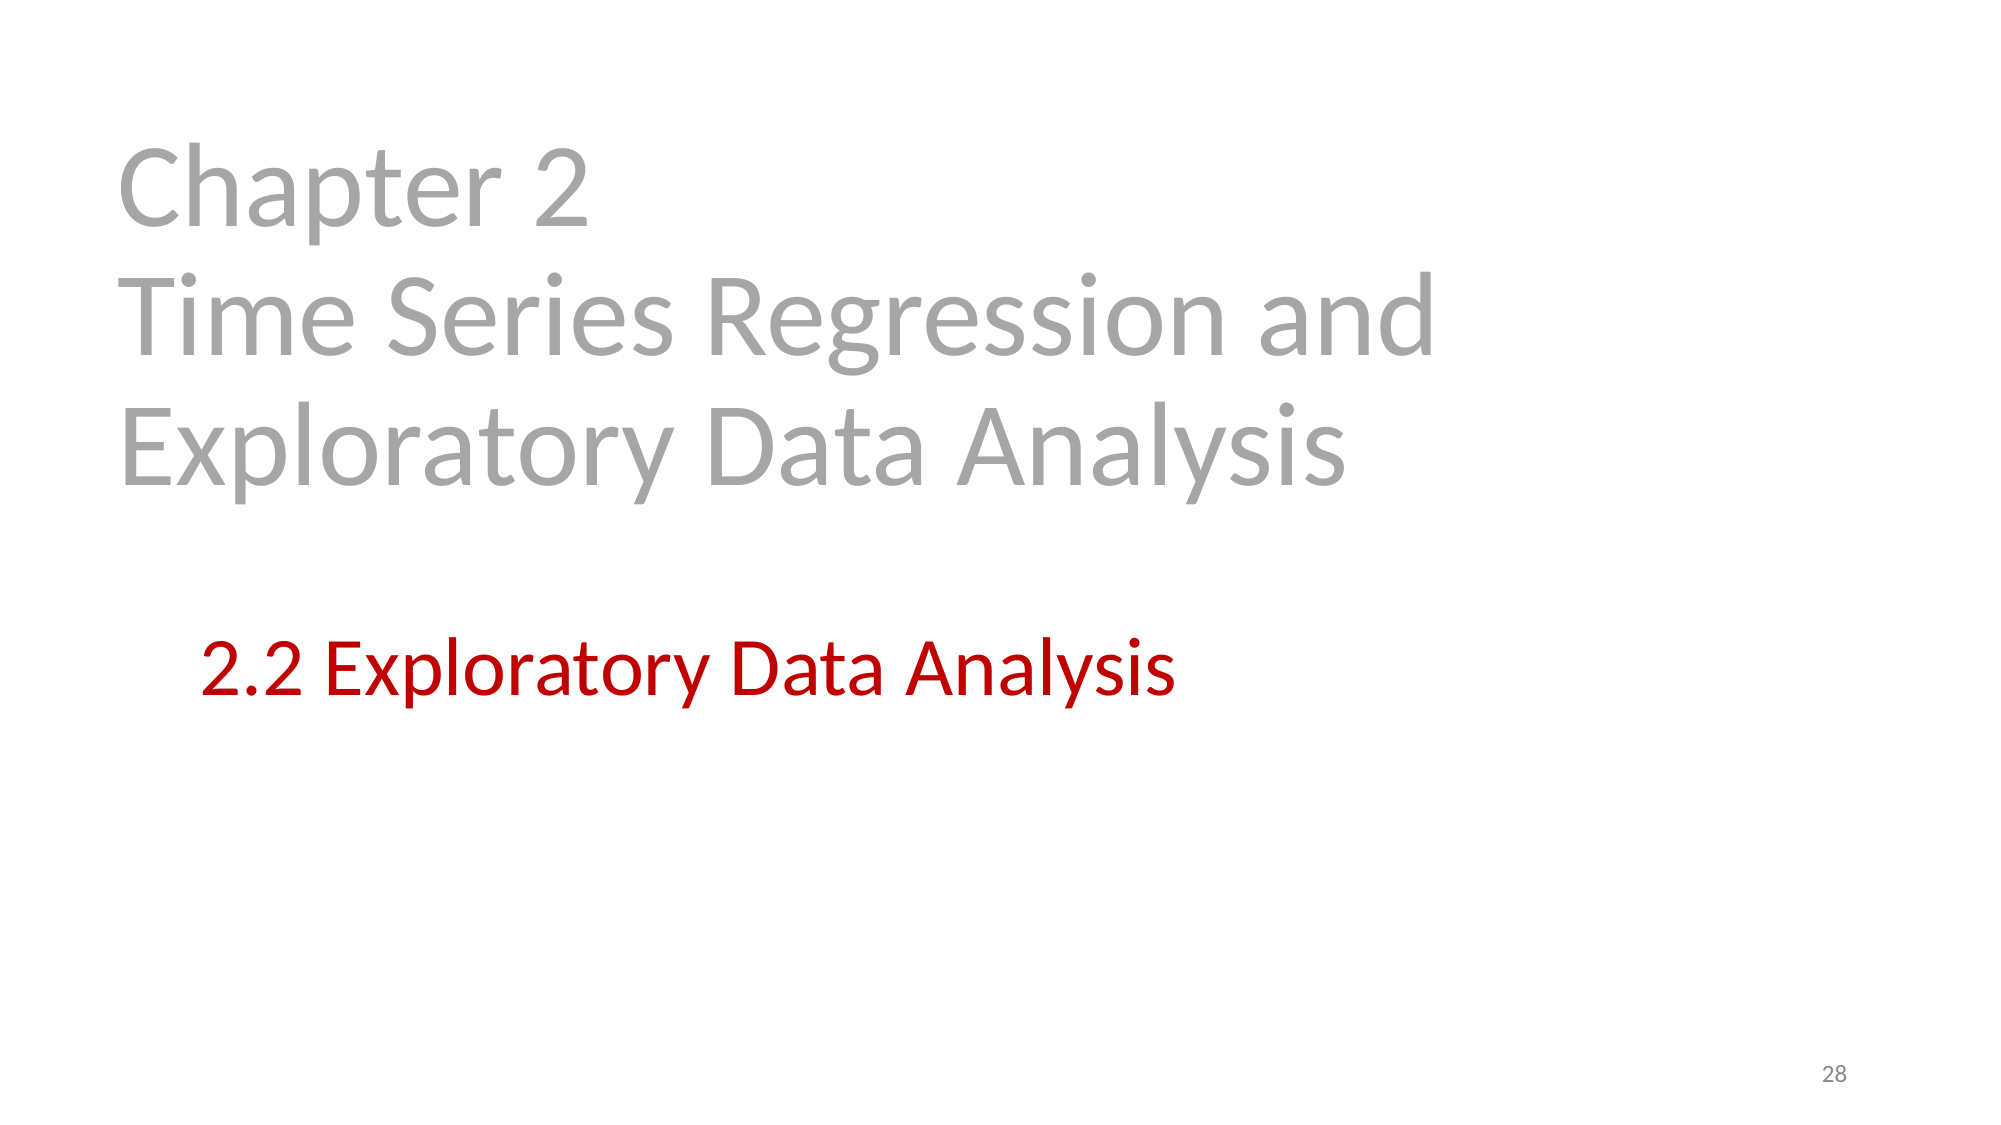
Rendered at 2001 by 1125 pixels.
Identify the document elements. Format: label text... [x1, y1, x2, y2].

list 2.2 Exploratory Data Analysis [146, 616, 2000, 863]
slide_number 28 [1412, 1042, 1863, 1103]
title Chapter 2 Time Series Regression and Exploratory Data Analysis [102, 111, 1828, 519]
